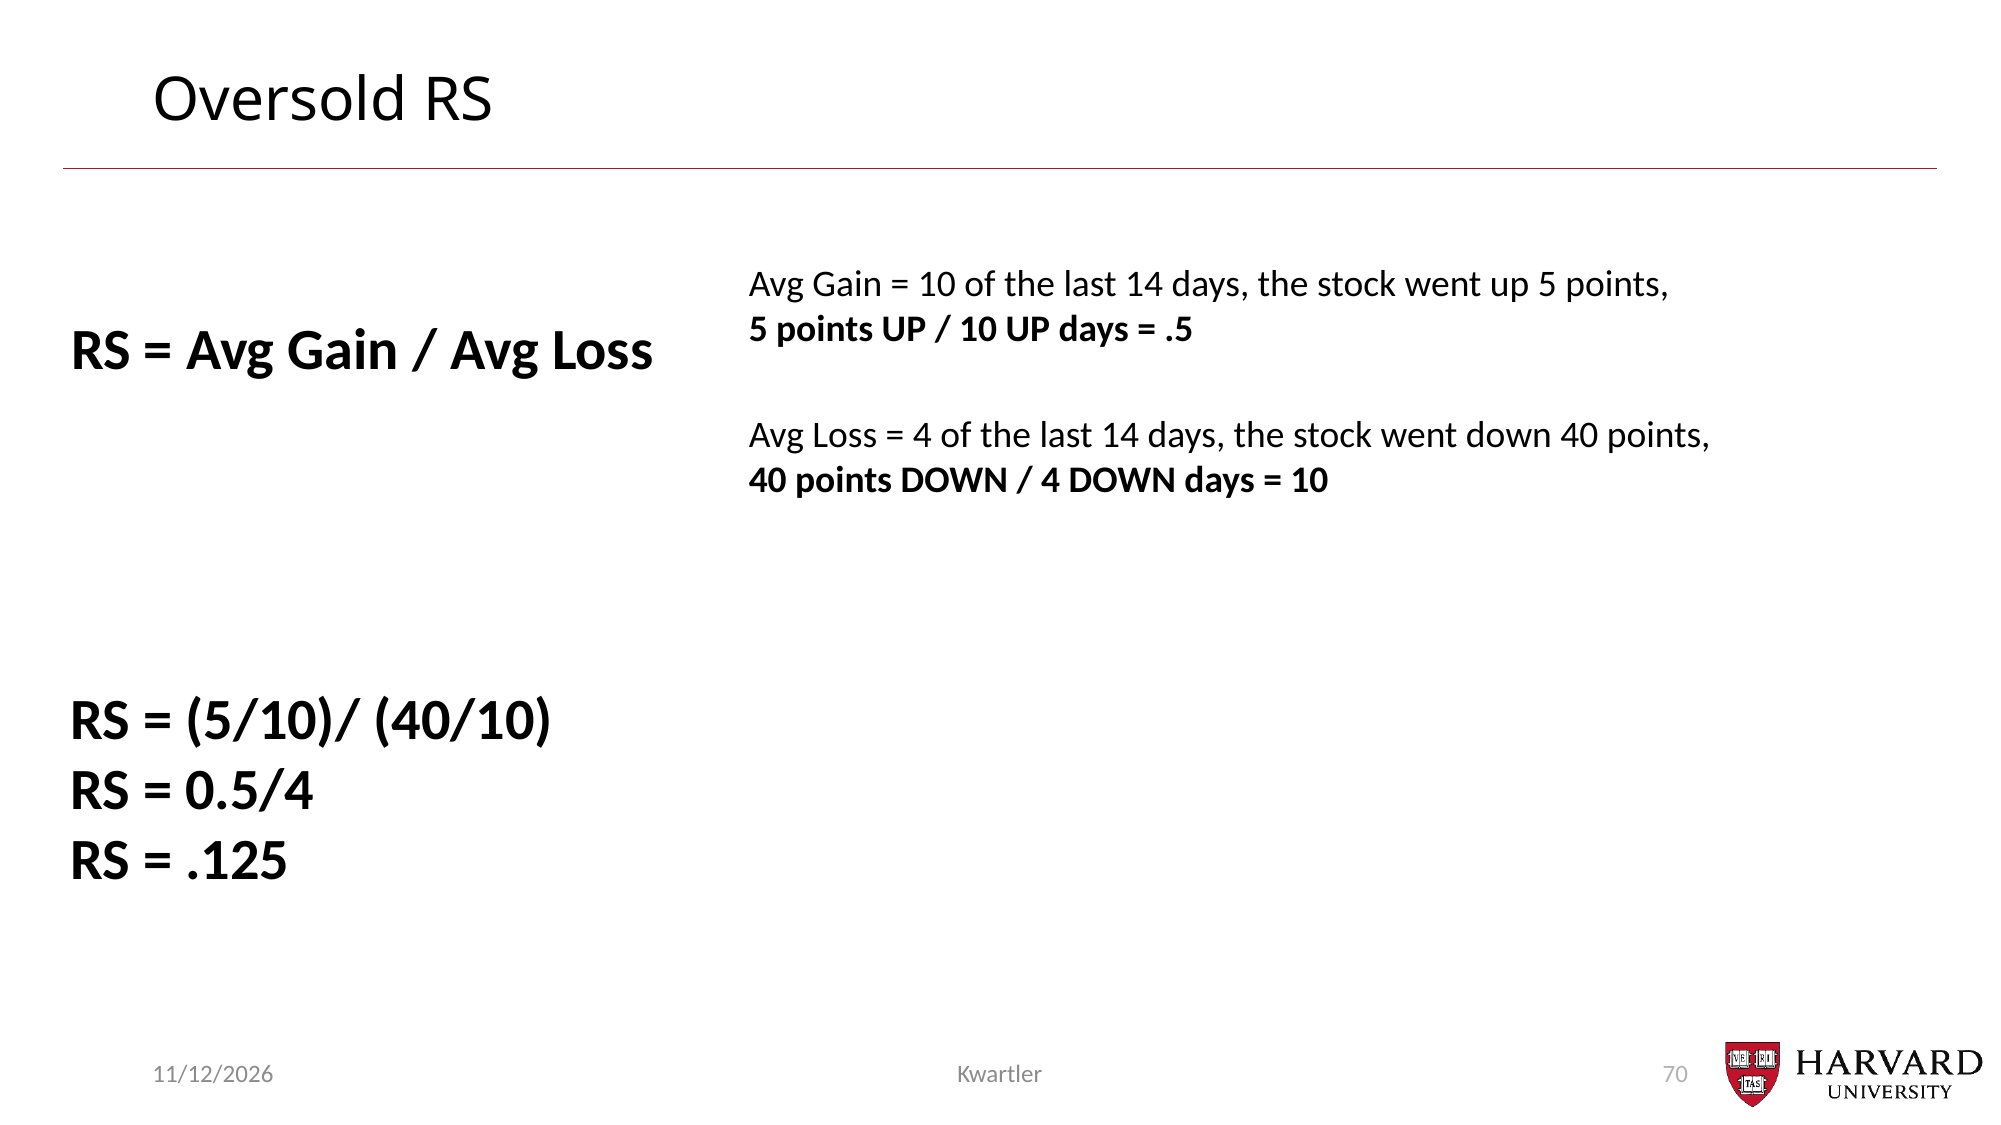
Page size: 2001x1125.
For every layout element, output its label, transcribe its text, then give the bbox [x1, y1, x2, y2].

title Oversold RS [137, 59, 1863, 142]
text_box RS = (5/10)/ (40/10) RS = 0.5/4 RS = .125 [55, 673, 569, 899]
picture [1703, 1024, 2001, 1125]
text_box RS = Avg Gain / Avg Loss [56, 304, 669, 390]
text_box Avg Loss = 4 of the last 14 days, the stock went down 40 points, 40 points DOWN / 4 DOWN days = 10 [733, 402, 1924, 508]
footer Kwartler [662, 1042, 1338, 1103]
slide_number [137, 1042, 588, 1103]
text_box Avg Gain = 10 of the last 14 days, the stock went up 5 points, 5 points UP / 10 UP days = .5 [733, 251, 1924, 356]
slide_number 70 [1375, 1042, 1704, 1103]
